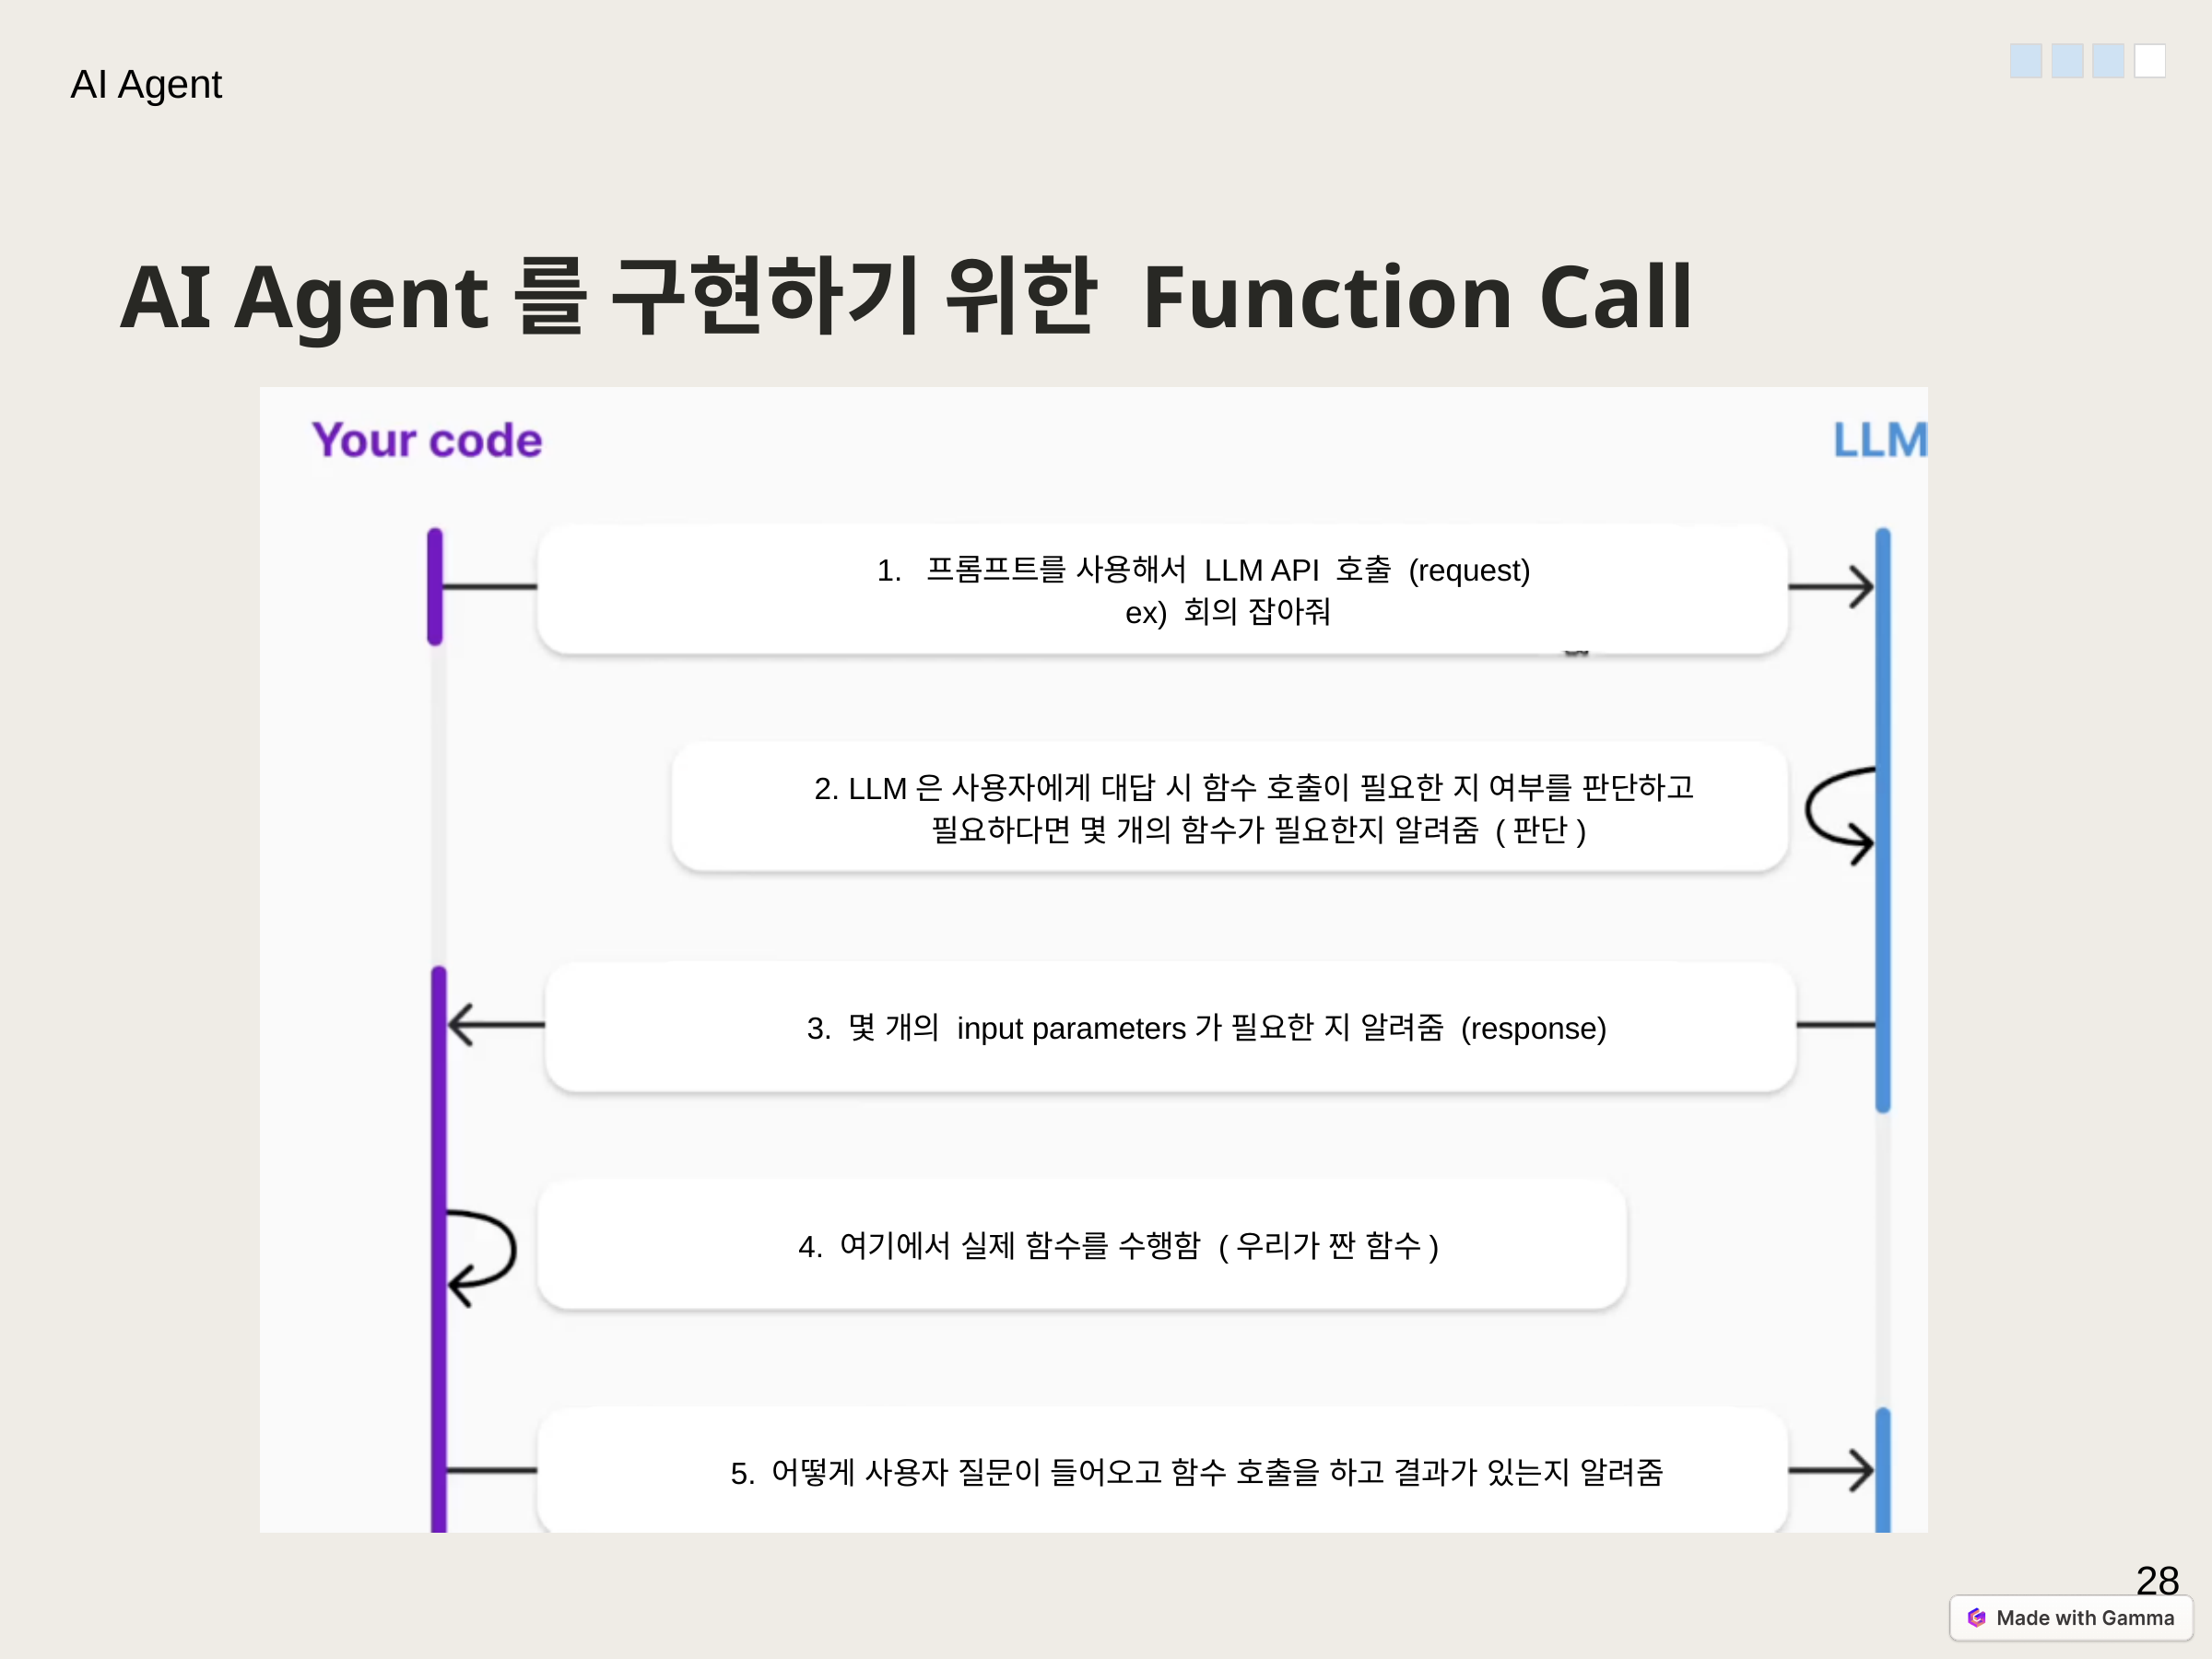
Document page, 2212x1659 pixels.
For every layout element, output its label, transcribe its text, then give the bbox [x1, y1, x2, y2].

text_box AI Agent를 구현하기 위한 Function Call [120, 218, 1809, 432]
slide_number ‹#› [2069, 1532, 2203, 1659]
picture [1941, 1586, 2069, 1649]
text_box [2093, 43, 2124, 77]
text_box [2010, 43, 2041, 77]
text_box [2135, 43, 2166, 77]
text_box AI Agent [56, 43, 594, 119]
picture [259, 386, 1928, 1534]
text_box [2052, 43, 2083, 77]
